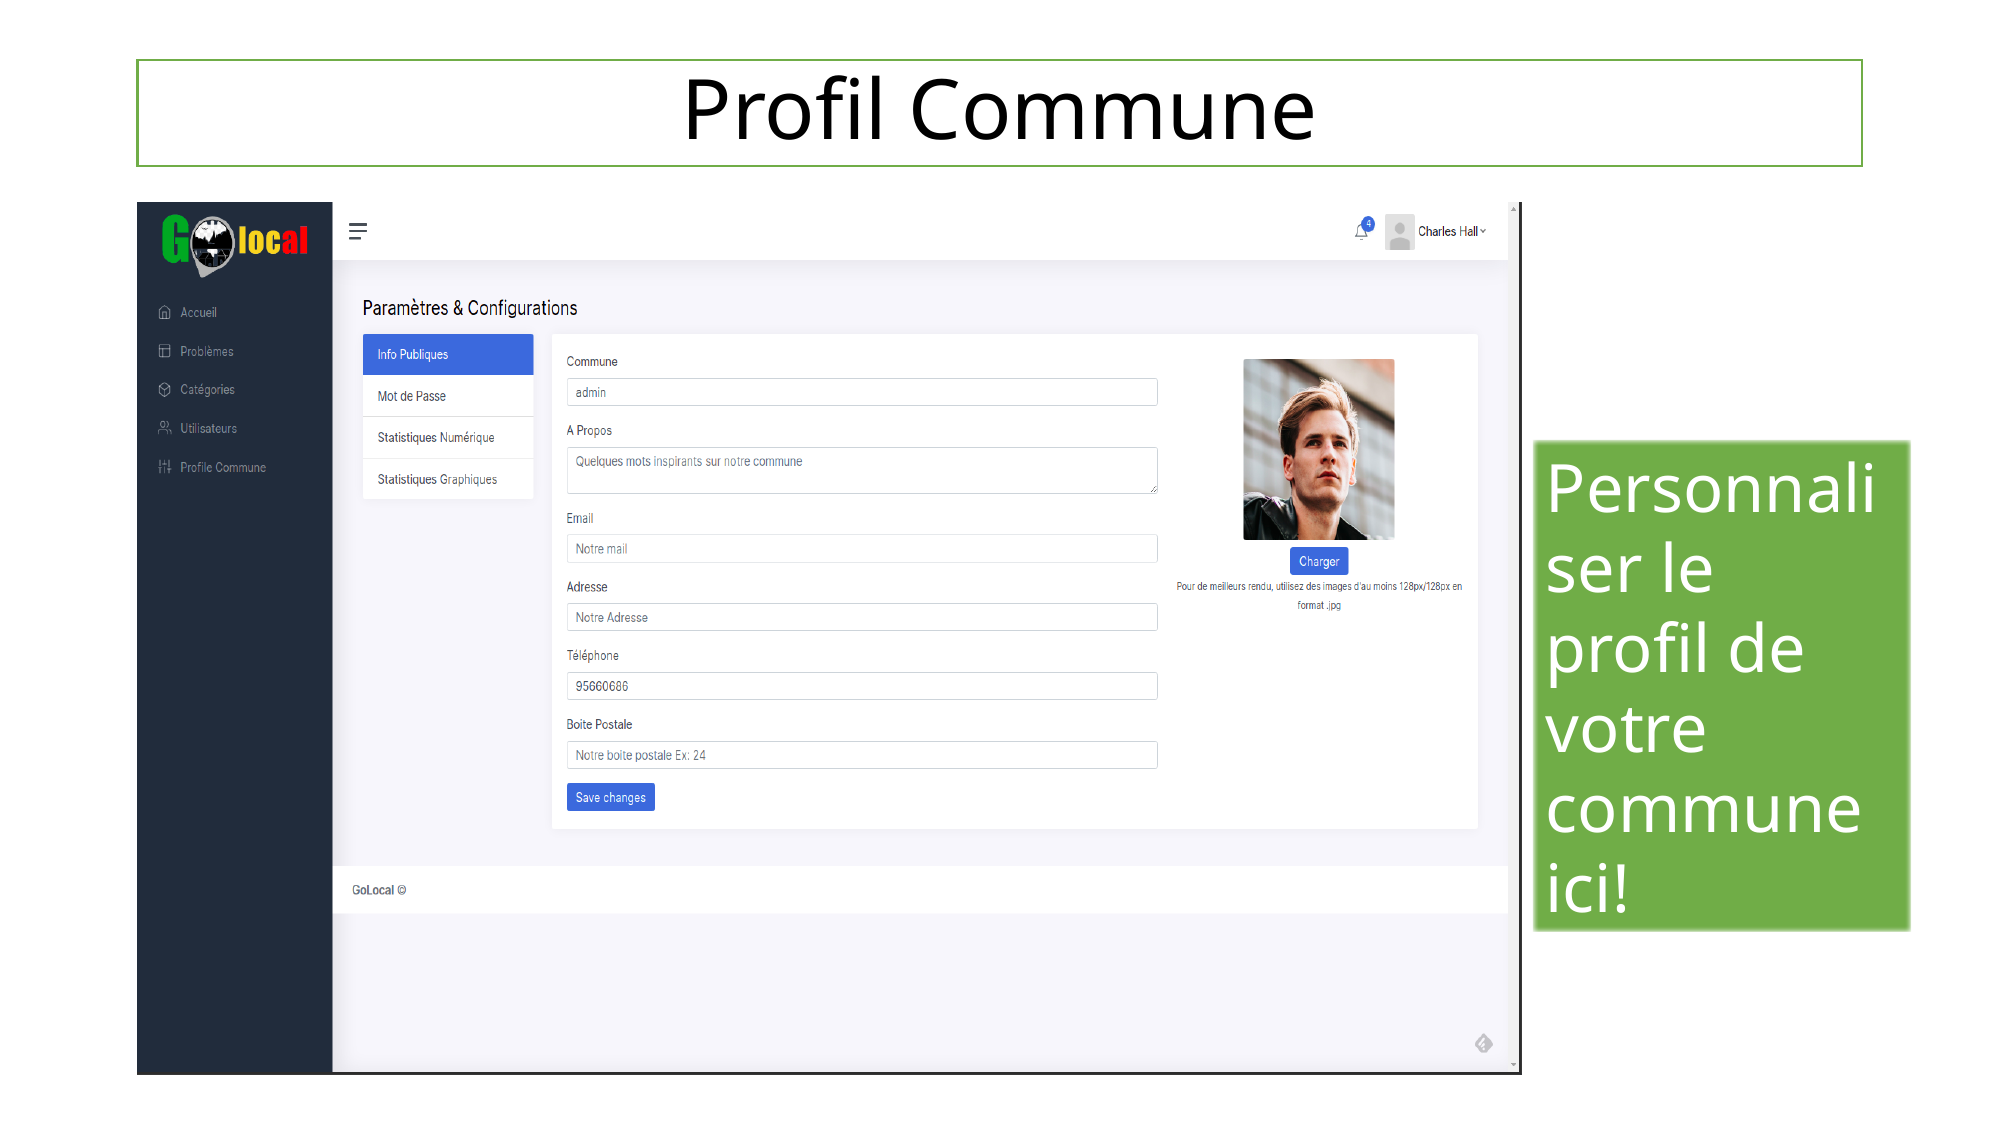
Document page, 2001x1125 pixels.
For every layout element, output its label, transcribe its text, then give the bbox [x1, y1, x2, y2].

title Profil Commune [136, 59, 1863, 167]
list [137, 202, 1522, 1075]
text_box Personnaliser le profil de votre commune ici! [1538, 445, 1906, 927]
